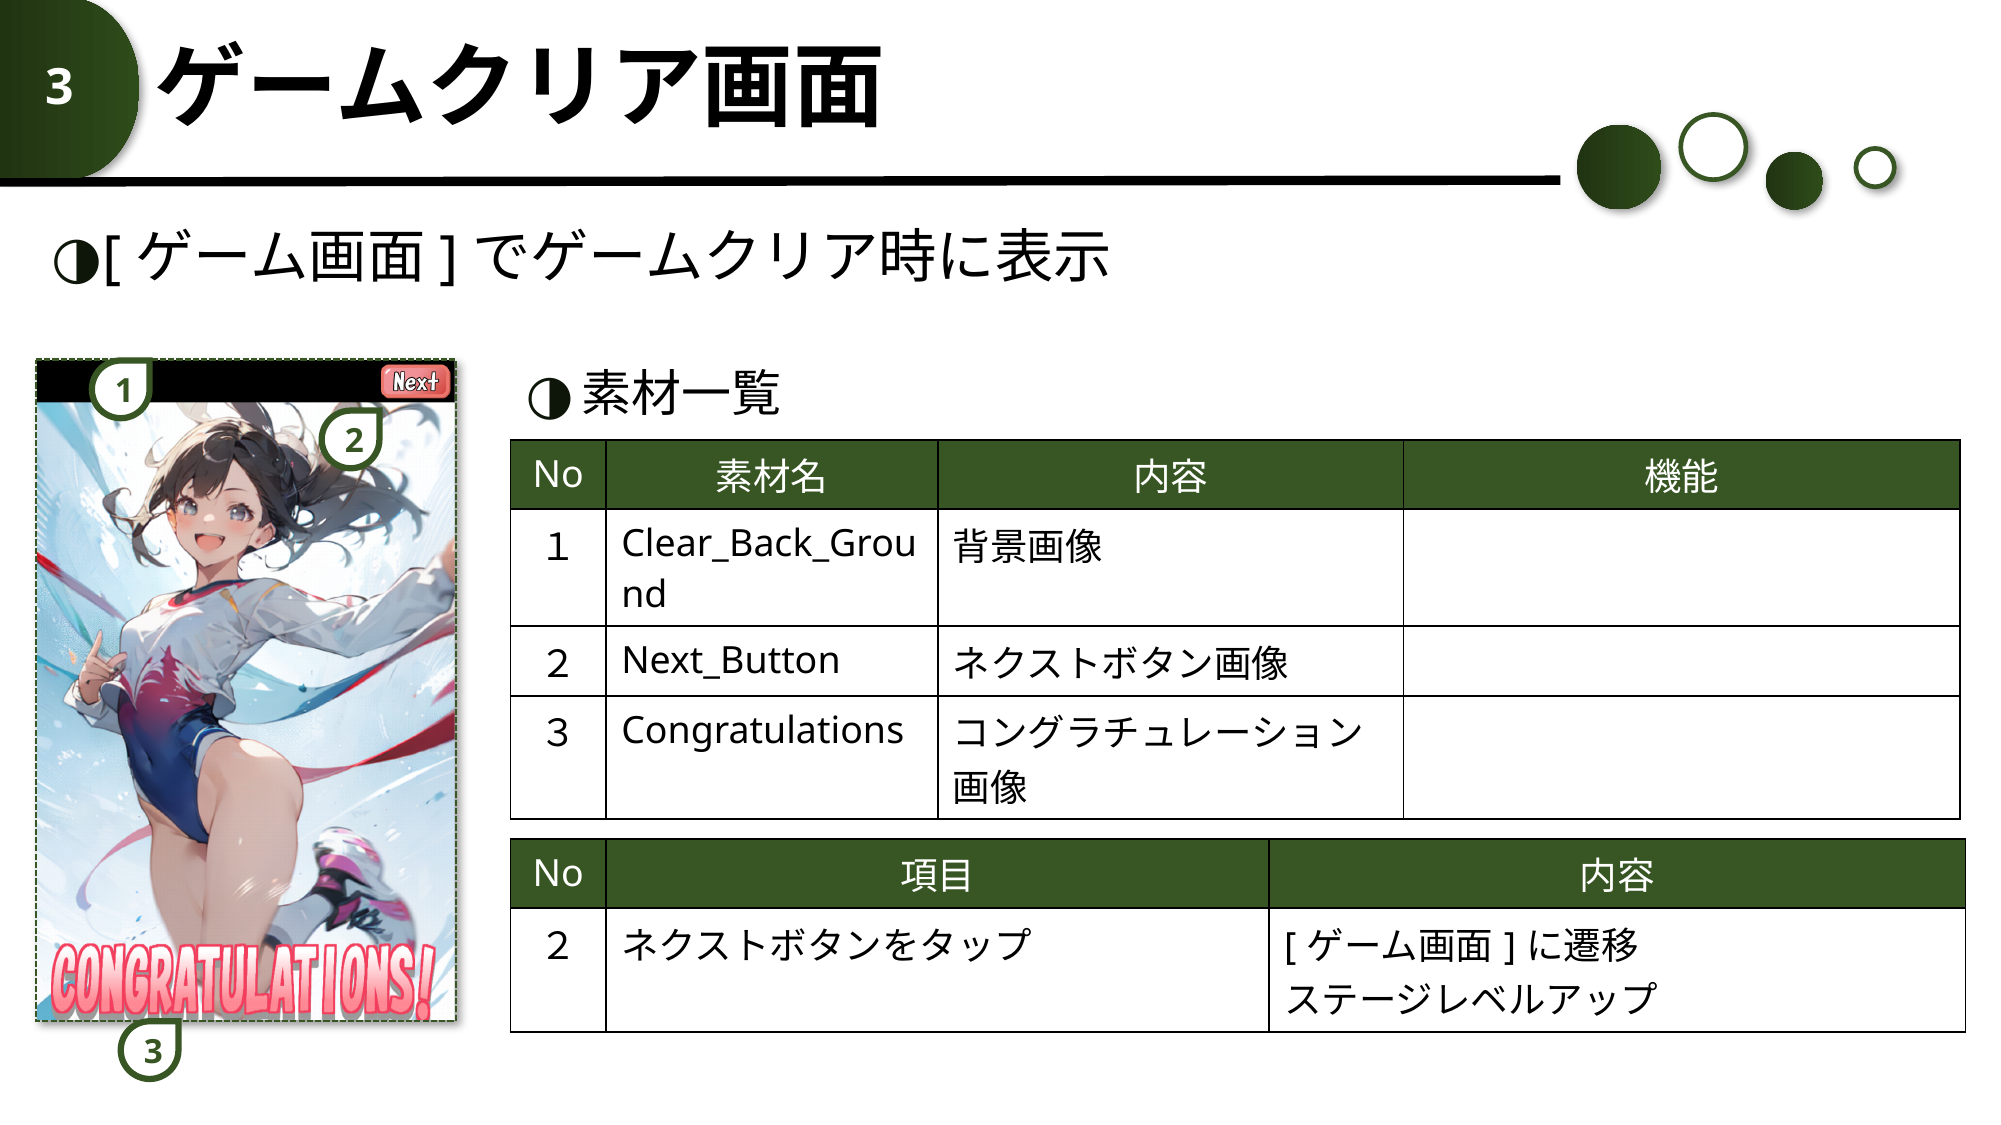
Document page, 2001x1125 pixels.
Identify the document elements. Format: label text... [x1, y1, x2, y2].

table_cell Clear_Back_Ground [607, 510, 937, 625]
table_cell Congratulations [607, 697, 937, 818]
text_box 3 [119, 1020, 180, 1081]
table_cell １ [511, 510, 605, 625]
table_cell [1404, 697, 1959, 818]
table_cell ３ [511, 697, 605, 818]
table_header No [511, 441, 605, 508]
table_cell [1404, 510, 1959, 625]
table_cell ２ [511, 627, 605, 695]
slide_number 3 [0, 0, 140, 179]
list [ゲーム画面]でゲームクリア時に表示 [36, 219, 1561, 310]
picture [36, 360, 455, 1020]
title ゲームクリア画面 [139, 0, 1561, 181]
table_cell 背景画像 [939, 510, 1403, 625]
table_cell [ゲーム画面]に遷移 ステージレベルアップ [1270, 909, 1965, 1031]
table_header 項目 [607, 840, 1268, 907]
list 素材一覧 [510, 360, 1961, 439]
table_header 素材名 [607, 441, 937, 508]
table_cell Next_Button [607, 627, 937, 695]
table_cell コングラチュレーション画像 [939, 697, 1403, 818]
table_cell [1404, 627, 1959, 695]
table_header 内容 [1270, 840, 1965, 907]
table_header 機能 [1404, 441, 1959, 508]
table_cell ネクストボタン画像 [939, 627, 1403, 695]
table_cell ２ [511, 909, 605, 1031]
table_header 内容 [939, 441, 1403, 508]
table_cell ネクストボタンをタップ [607, 909, 1268, 1031]
table_header No [511, 840, 605, 907]
